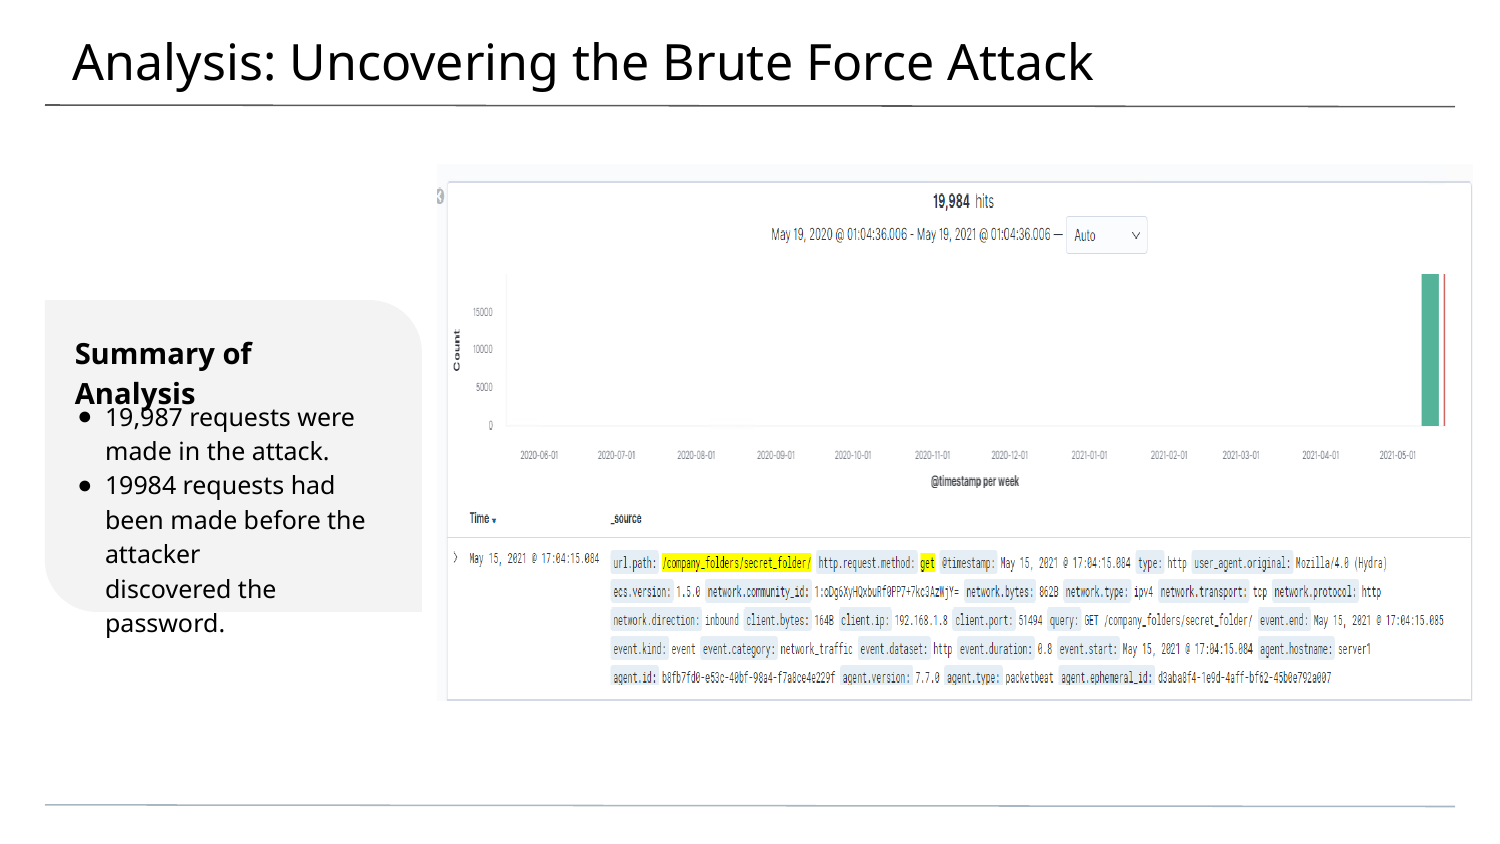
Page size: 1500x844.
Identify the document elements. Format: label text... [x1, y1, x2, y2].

text_box [69, 302, 422, 612]
text_box Summary of Analysis [44, 300, 384, 381]
picture [437, 164, 1473, 701]
text_box 19,987 requests were made in the attack. 19984 requests had been made before the attacker discovered the password. [37, 381, 409, 604]
title Analysis: Uncovering the Brute Force Attack [0, 0, 1500, 88]
